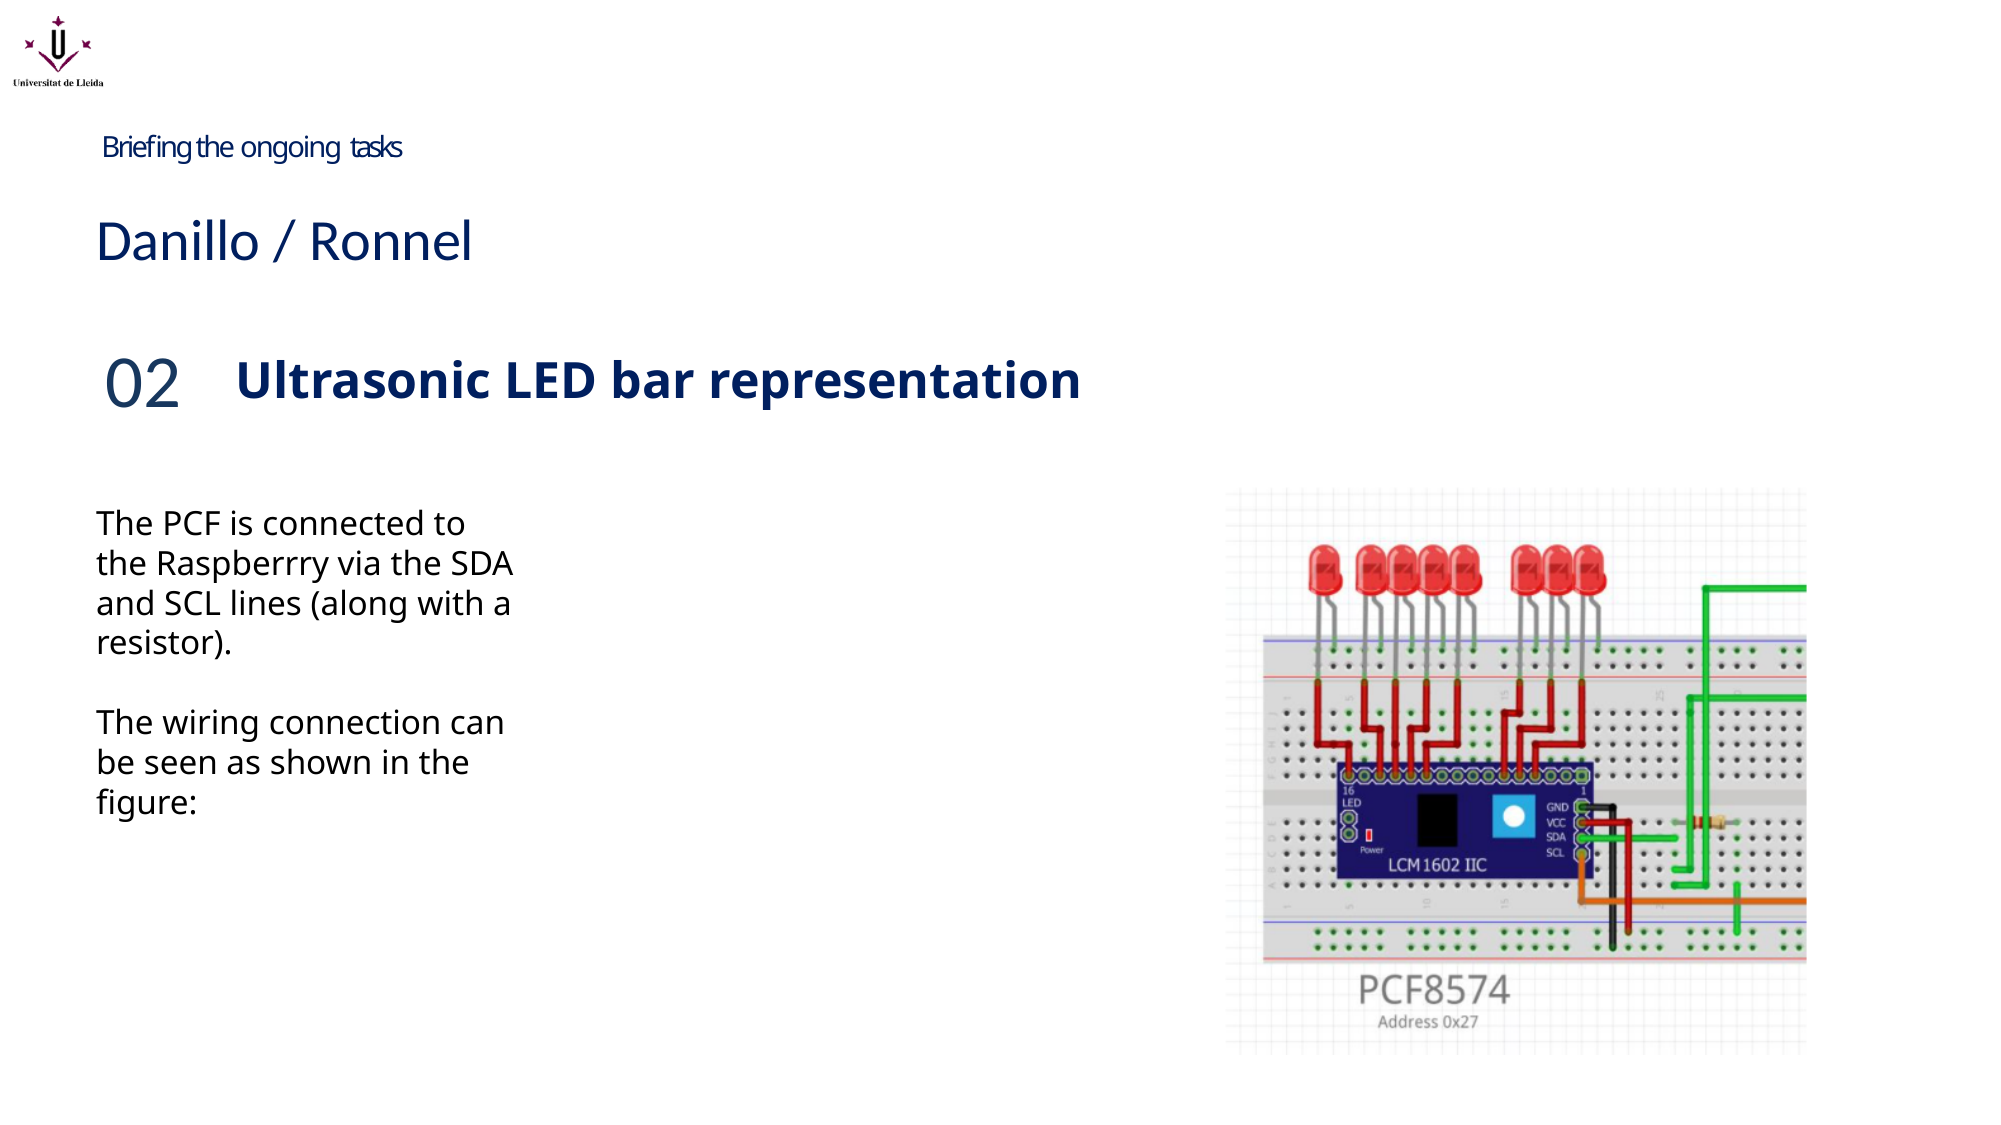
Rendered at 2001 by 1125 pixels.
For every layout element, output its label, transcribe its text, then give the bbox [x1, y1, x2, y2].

text_box Danillo / Ronnel [81, 194, 700, 280]
text_box Briefing the ongoing tasks [99, 125, 487, 164]
picture [1186, 480, 1846, 1055]
picture [12, 16, 104, 88]
text_box Ultrasonic LED bar representation [222, 340, 1205, 416]
text_box 02 [90, 324, 222, 430]
text_box The PCF is connected to the Raspberrry via the SDA and SCL lines (along with a resistor). The wiring connection can be seen as shown in the figure: [81, 494, 531, 829]
